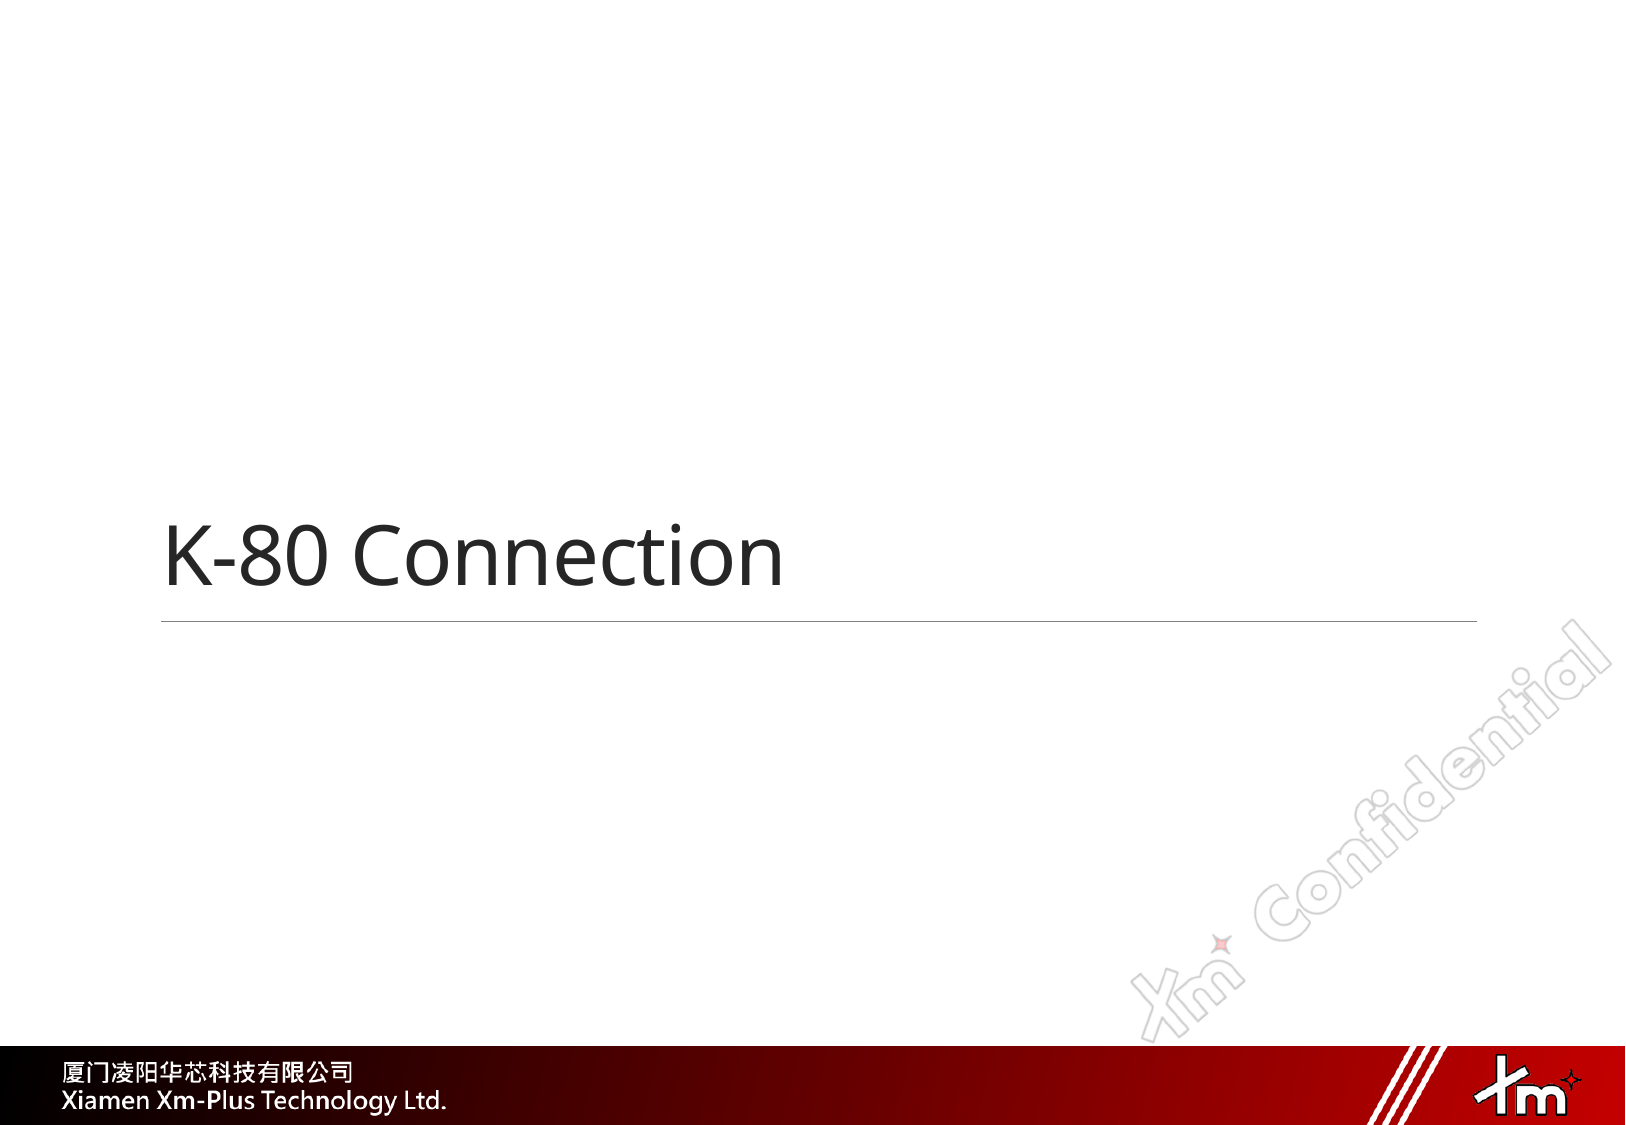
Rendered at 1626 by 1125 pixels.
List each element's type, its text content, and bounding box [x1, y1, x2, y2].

title K-80 Connection [146, 274, 1487, 610]
picture [0, 608, 1625, 1125]
